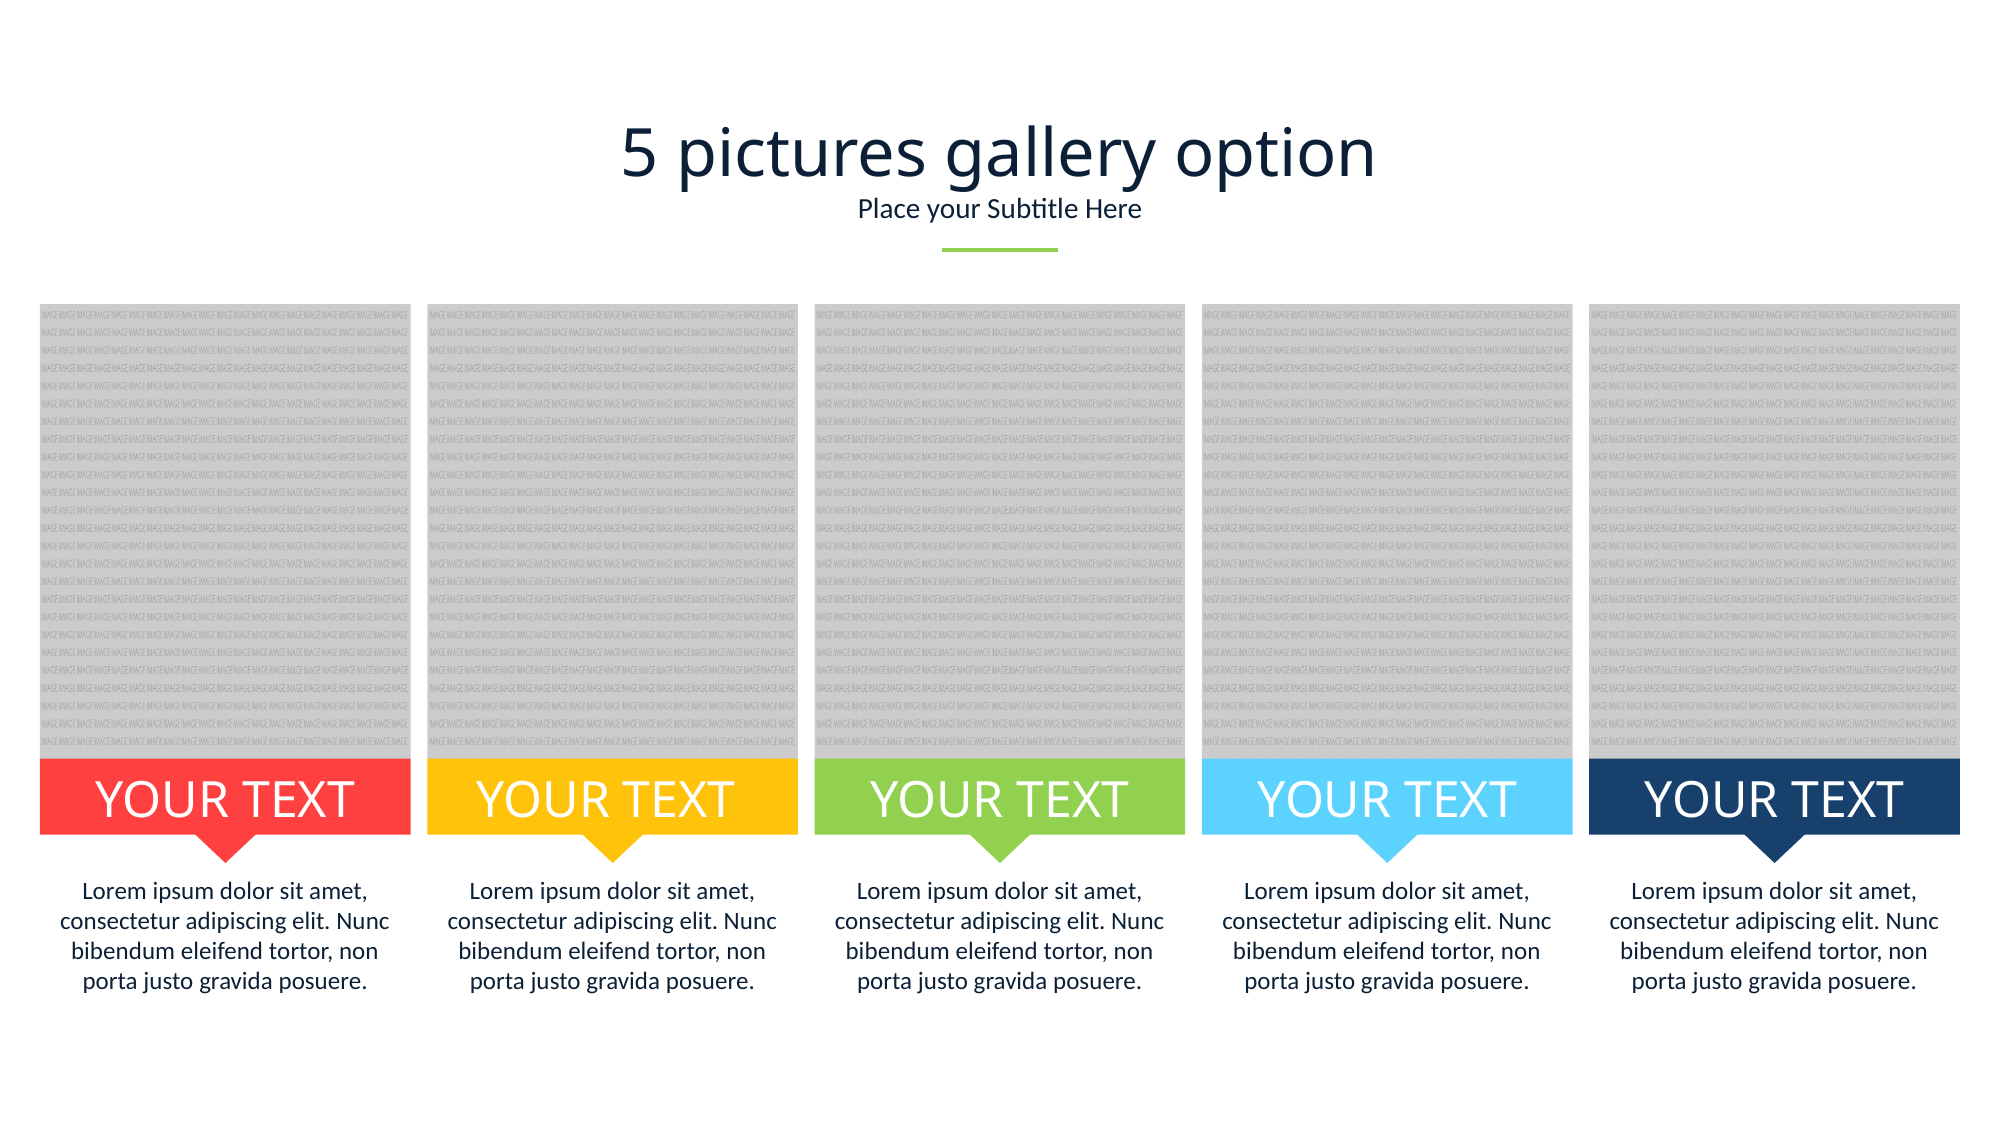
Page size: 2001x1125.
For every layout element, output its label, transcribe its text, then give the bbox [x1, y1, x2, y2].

text_box Lorem ipsum dolor sit amet, consectetur adipiscing elit. Nunc bibendum eleifend tortor, non porta justo gravida posuere. [39, 867, 411, 1002]
text_box Lorem ipsum dolor sit amet, consectetur adipiscing elit. Nunc bibendum eleifend tortor, non porta justo gravida posuere. [427, 867, 798, 1002]
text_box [427, 304, 798, 863]
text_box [39, 304, 411, 863]
text_box Lorem ipsum dolor sit amet, consectetur adipiscing elit. Nunc bibendum eleifend tortor, non porta justo gravida posuere. [1201, 867, 1573, 1002]
text_box Lorem ipsum dolor sit amet, consectetur adipiscing elit. Nunc bibendum eleifend tortor, non porta justo gravida posuere. [1589, 867, 1960, 1002]
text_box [0, 102, 2000, 251]
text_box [1589, 304, 1960, 863]
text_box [1201, 304, 1573, 863]
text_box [814, 304, 1186, 863]
text_box Lorem ipsum dolor sit amet, consectetur adipiscing elit. Nunc bibendum eleifend tortor, non porta justo gravida posuere. [814, 867, 1186, 1002]
